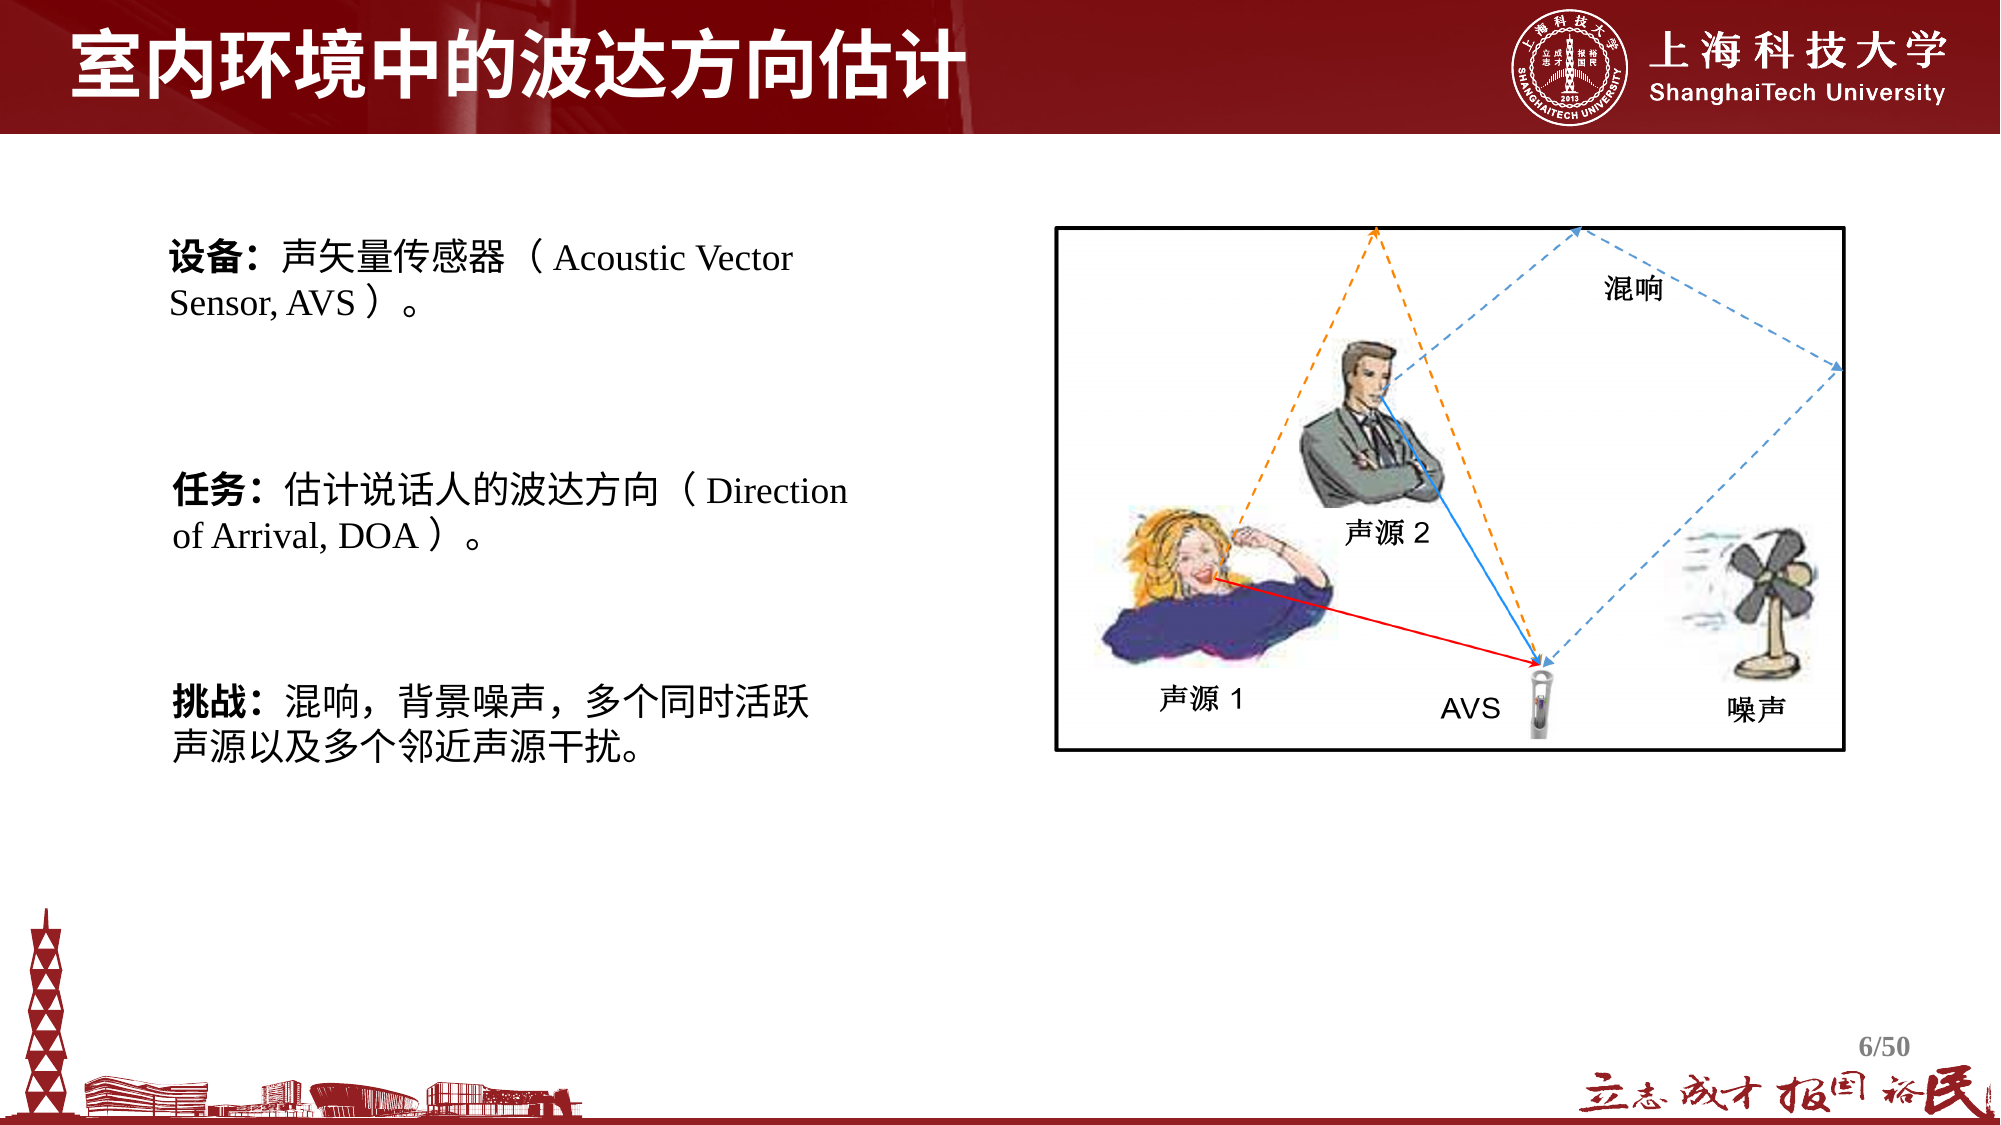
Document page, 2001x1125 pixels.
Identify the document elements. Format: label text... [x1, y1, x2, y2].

text_box 任务：估计说话人的波达方向（Direction of Arrival, DOA）。 [157, 458, 869, 564]
title 室内环境中的波达方向估计 [53, 16, 1477, 121]
text_box 挑战：混响，背景噪声，多个同时活跃声源以及多个邻近声源干扰。 [157, 670, 843, 776]
text_box 设备：声矢量传感器（Acoustic Vector Sensor, AVS）。 [154, 226, 838, 331]
picture [1054, 226, 1846, 752]
slide_number 6/50 [1476, 1014, 1926, 1075]
